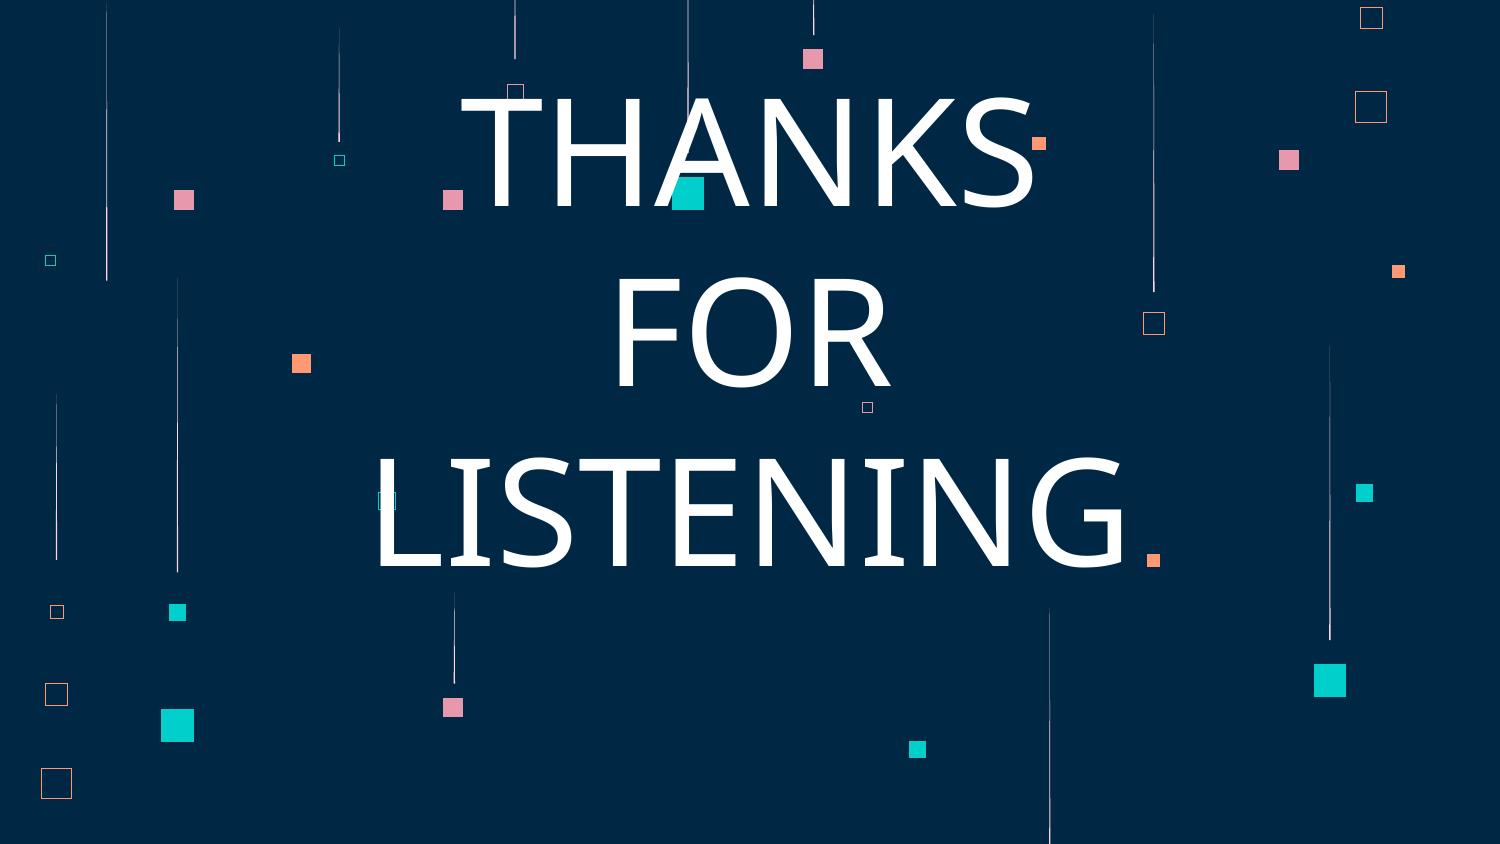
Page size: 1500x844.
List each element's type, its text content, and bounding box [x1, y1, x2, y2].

title THANKS FOR LISTENING [337, 232, 1163, 612]
